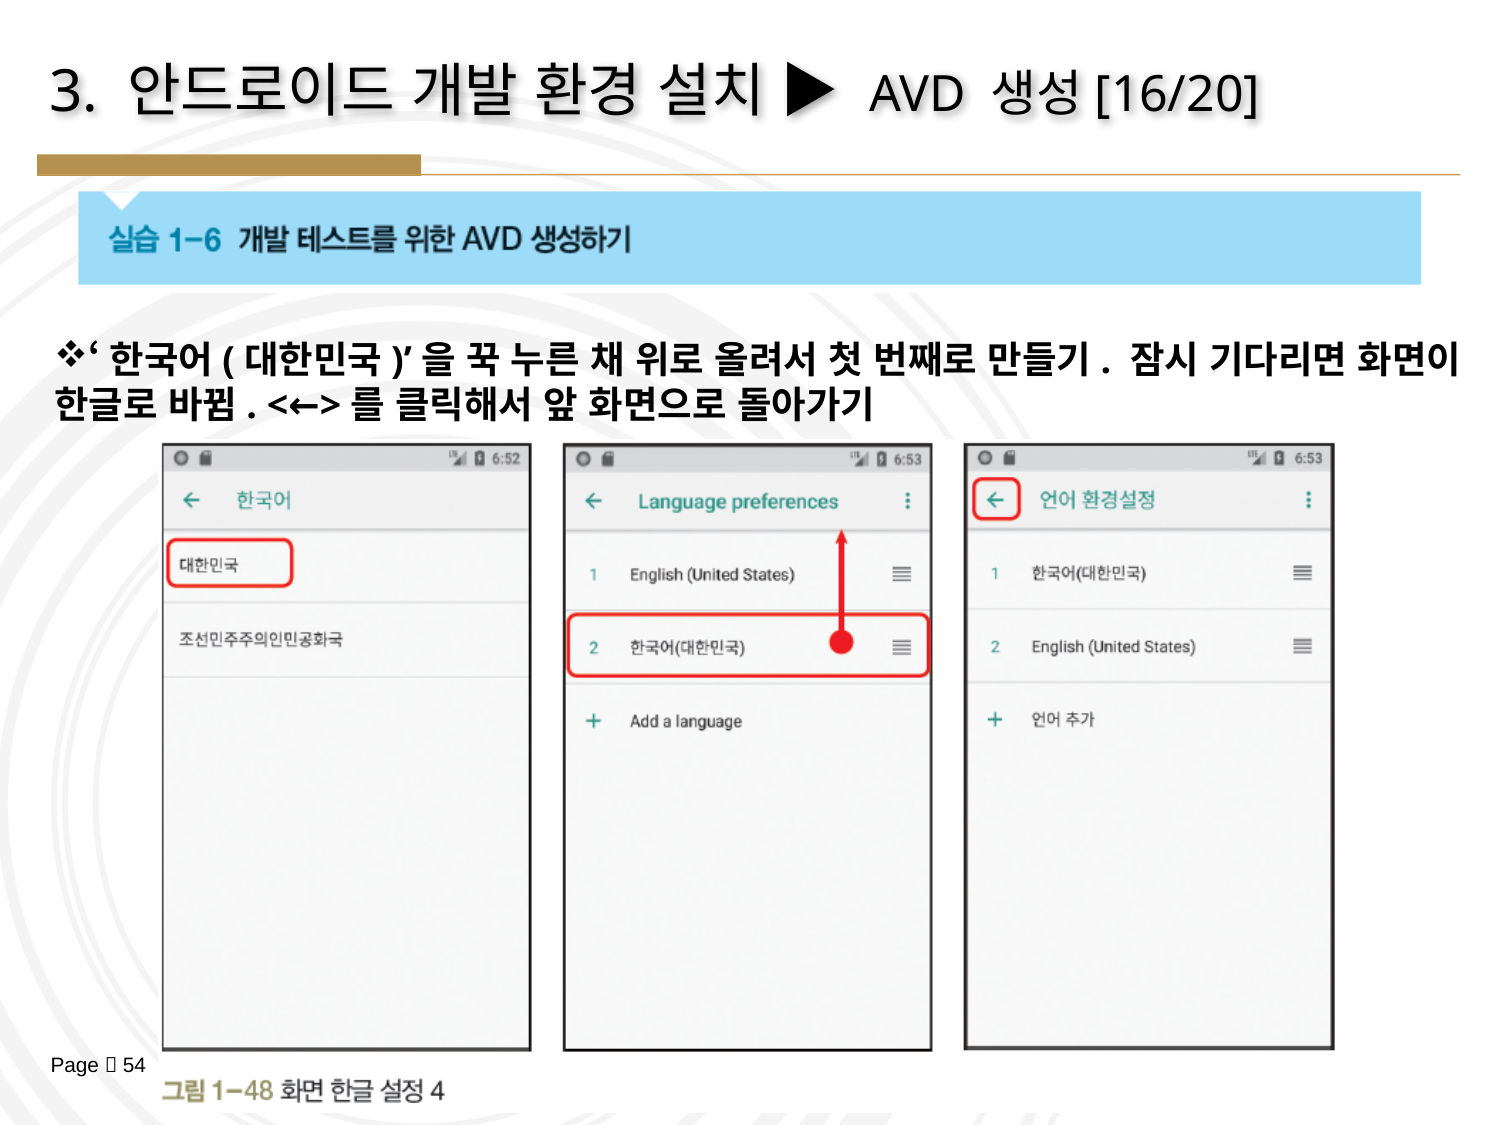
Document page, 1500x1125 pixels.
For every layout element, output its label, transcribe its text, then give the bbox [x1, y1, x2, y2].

list ‘한국어(대한민국)’을 꾹 누른 채 위로 올려서 첫 번째로 만들기. 잠시 기다리면 화면이 한글로 바뀜. <←>를 클릭해서 앞 화면으로 돌아가기 [54, 335, 1469, 1051]
picture [0, 35, 1500, 1125]
title 3. 안드로이드 개발 환경 설치 ▶ AVD 생성[16/20] [48, 53, 1448, 161]
